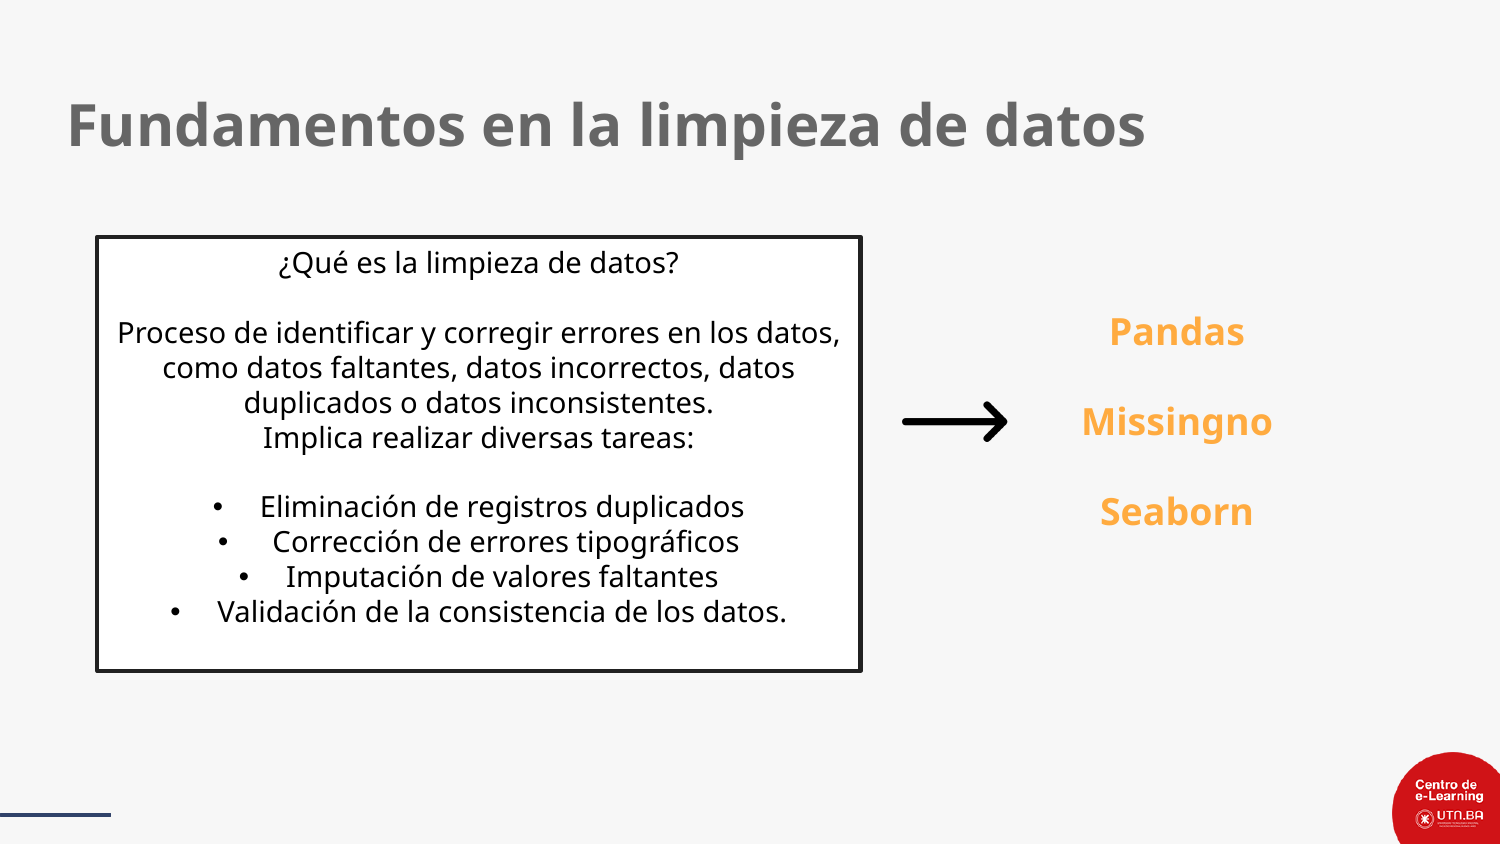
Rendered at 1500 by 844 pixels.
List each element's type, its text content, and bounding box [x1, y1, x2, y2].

picture [0, 0, 1500, 844]
text_box ¿Qué es la limpieza de datos? Proceso de identificar y corregir errores en los datos, como datos faltantes, datos incorrectos, datos duplicados o datos inconsistentes. Implica realizar diversas tareas: Eliminación de registros duplicados Corrección de errores tipográficos Imputación de valores faltantes Validación de la consistencia de los datos. [95, 235, 863, 673]
title Fundamentos en la limpieza de datos [51, 72, 1449, 167]
text_box Pandas Missingno Seaborn [1049, 300, 1306, 541]
